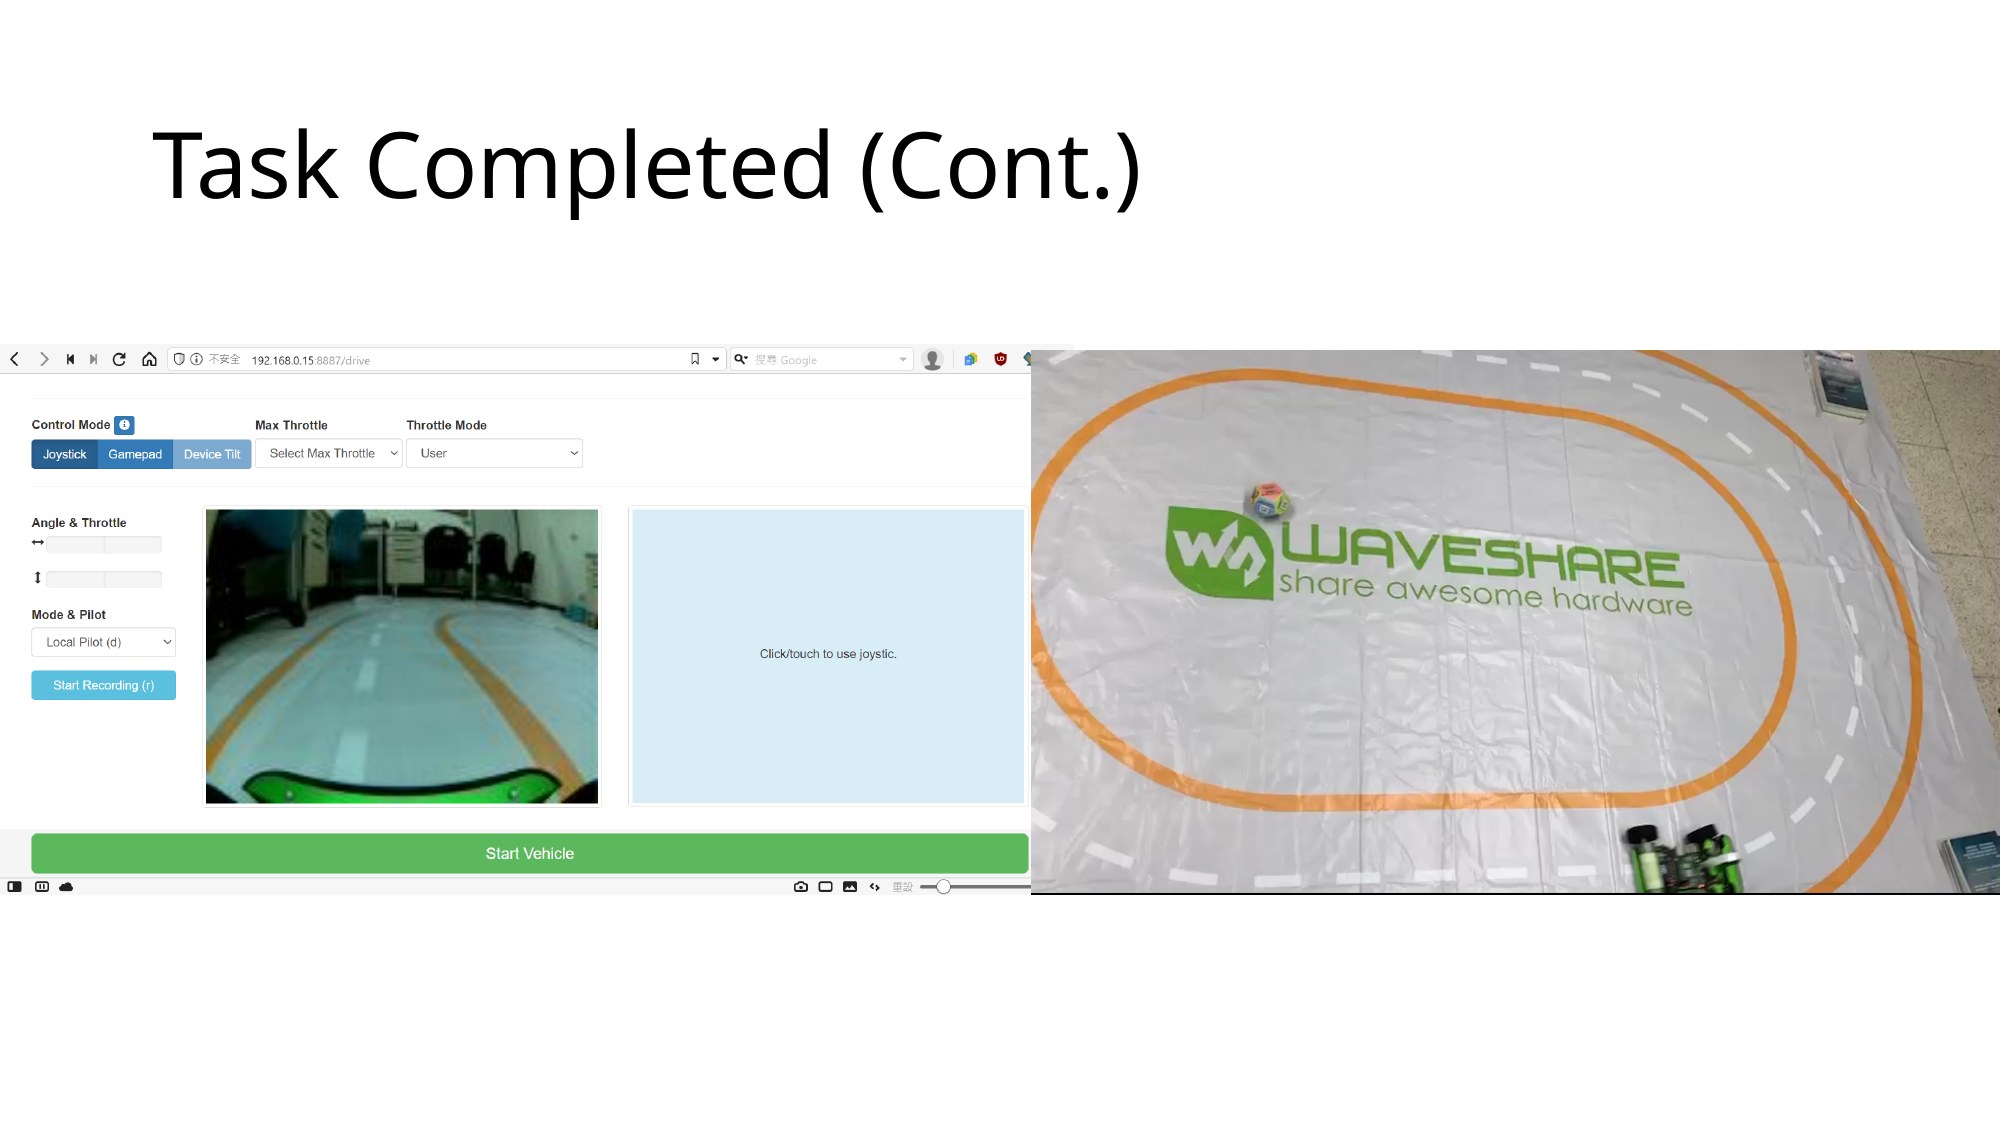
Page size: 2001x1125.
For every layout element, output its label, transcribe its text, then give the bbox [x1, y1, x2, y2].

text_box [1030, 349, 2000, 896]
title Task Completed (Cont.) [137, 59, 1863, 278]
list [0, 344, 1074, 896]
